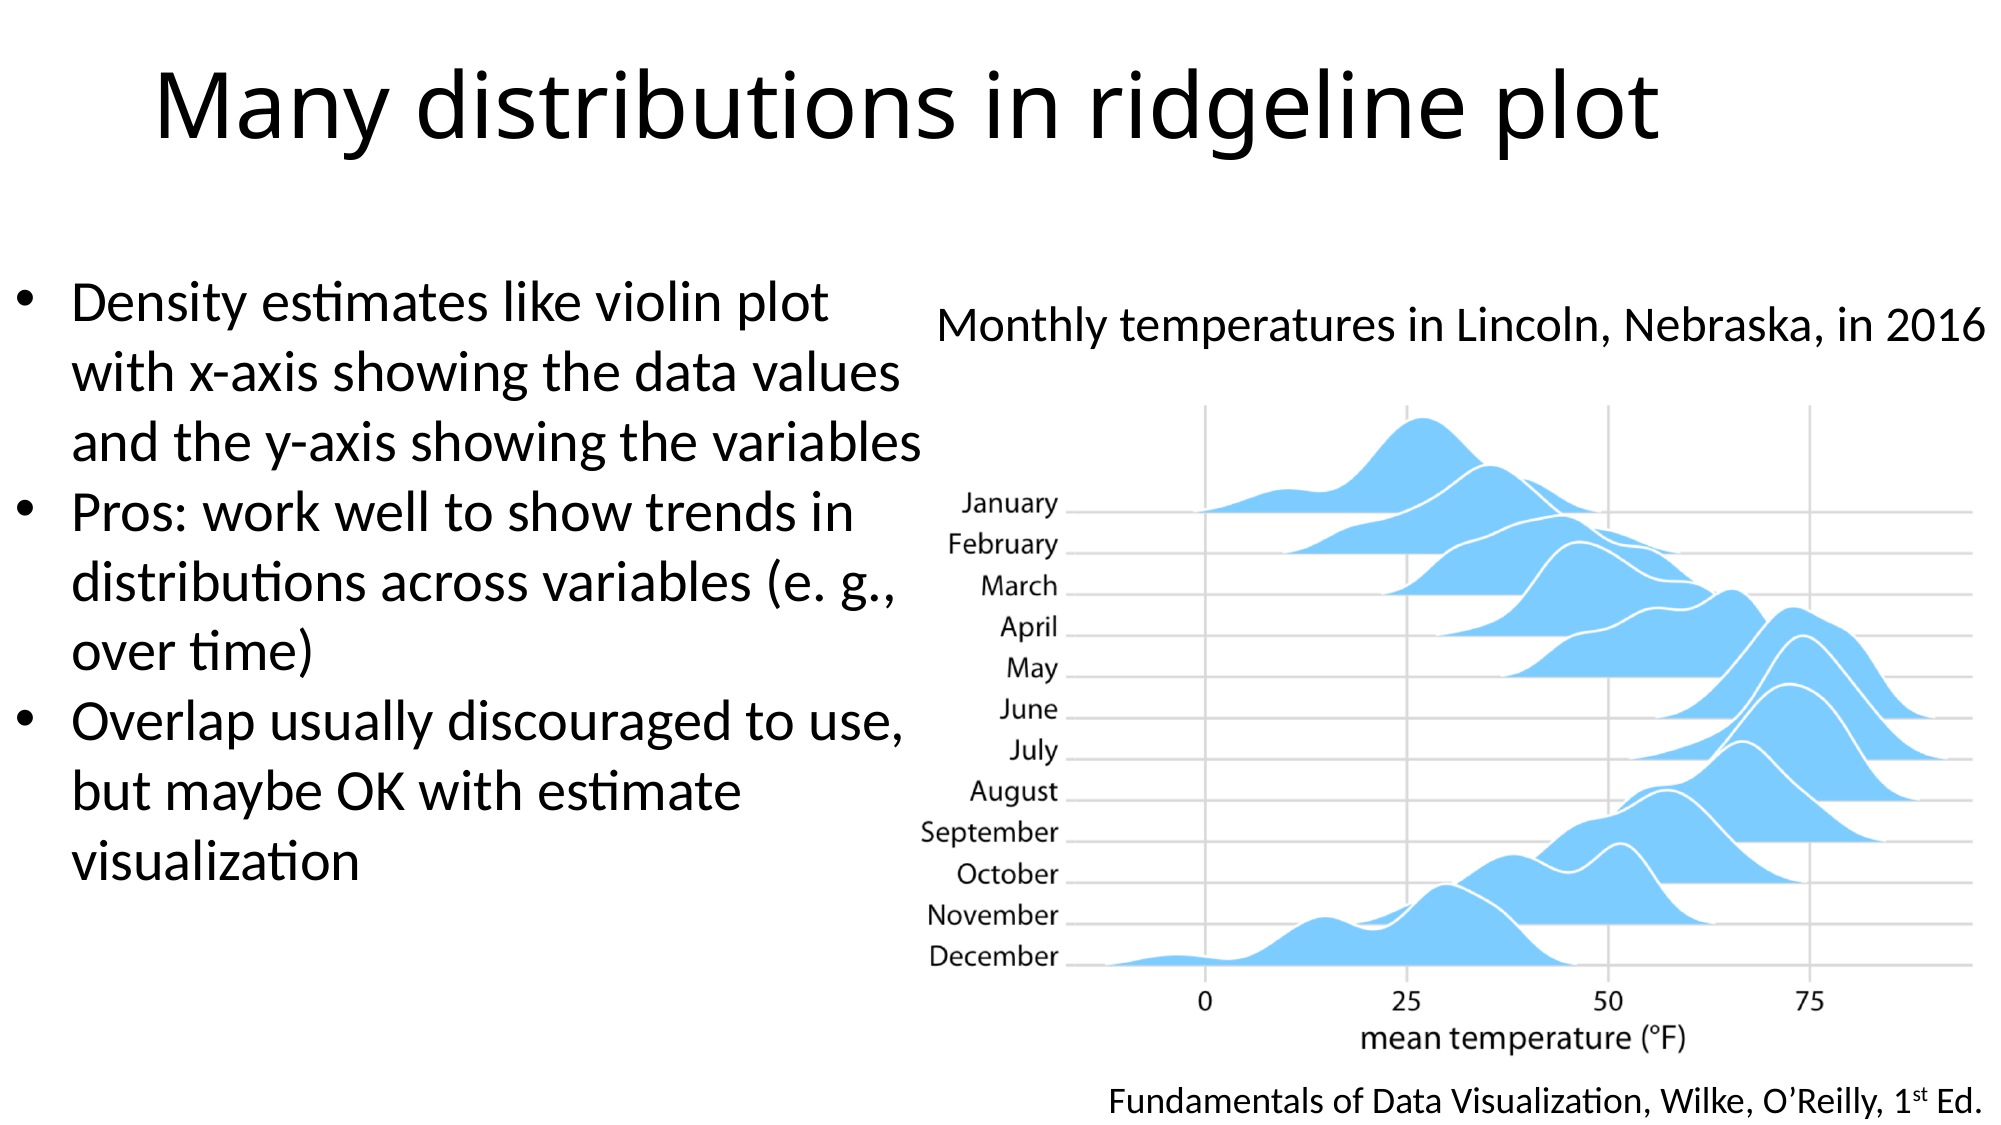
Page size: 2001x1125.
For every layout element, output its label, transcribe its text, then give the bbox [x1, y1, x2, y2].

title Many distributions in ridgeline plot [137, 0, 1863, 218]
picture [892, 397, 2000, 1069]
text_box Fundamentals of Data Visualization, Wilke, O’Reilly, 1st Ed. [1093, 1069, 1999, 1125]
text_box Monthly temperatures in Lincoln, Nebraska, in 2016 [938, 284, 2000, 359]
text_box Density estimates like violin plot with x-axis showing the data values and the y-axis showing the variables Pros: work well to show trends in distributions across variables (e. g., over time) Overlap usually discouraged to use, but maybe OK with estimate visualization [0, 255, 938, 900]
